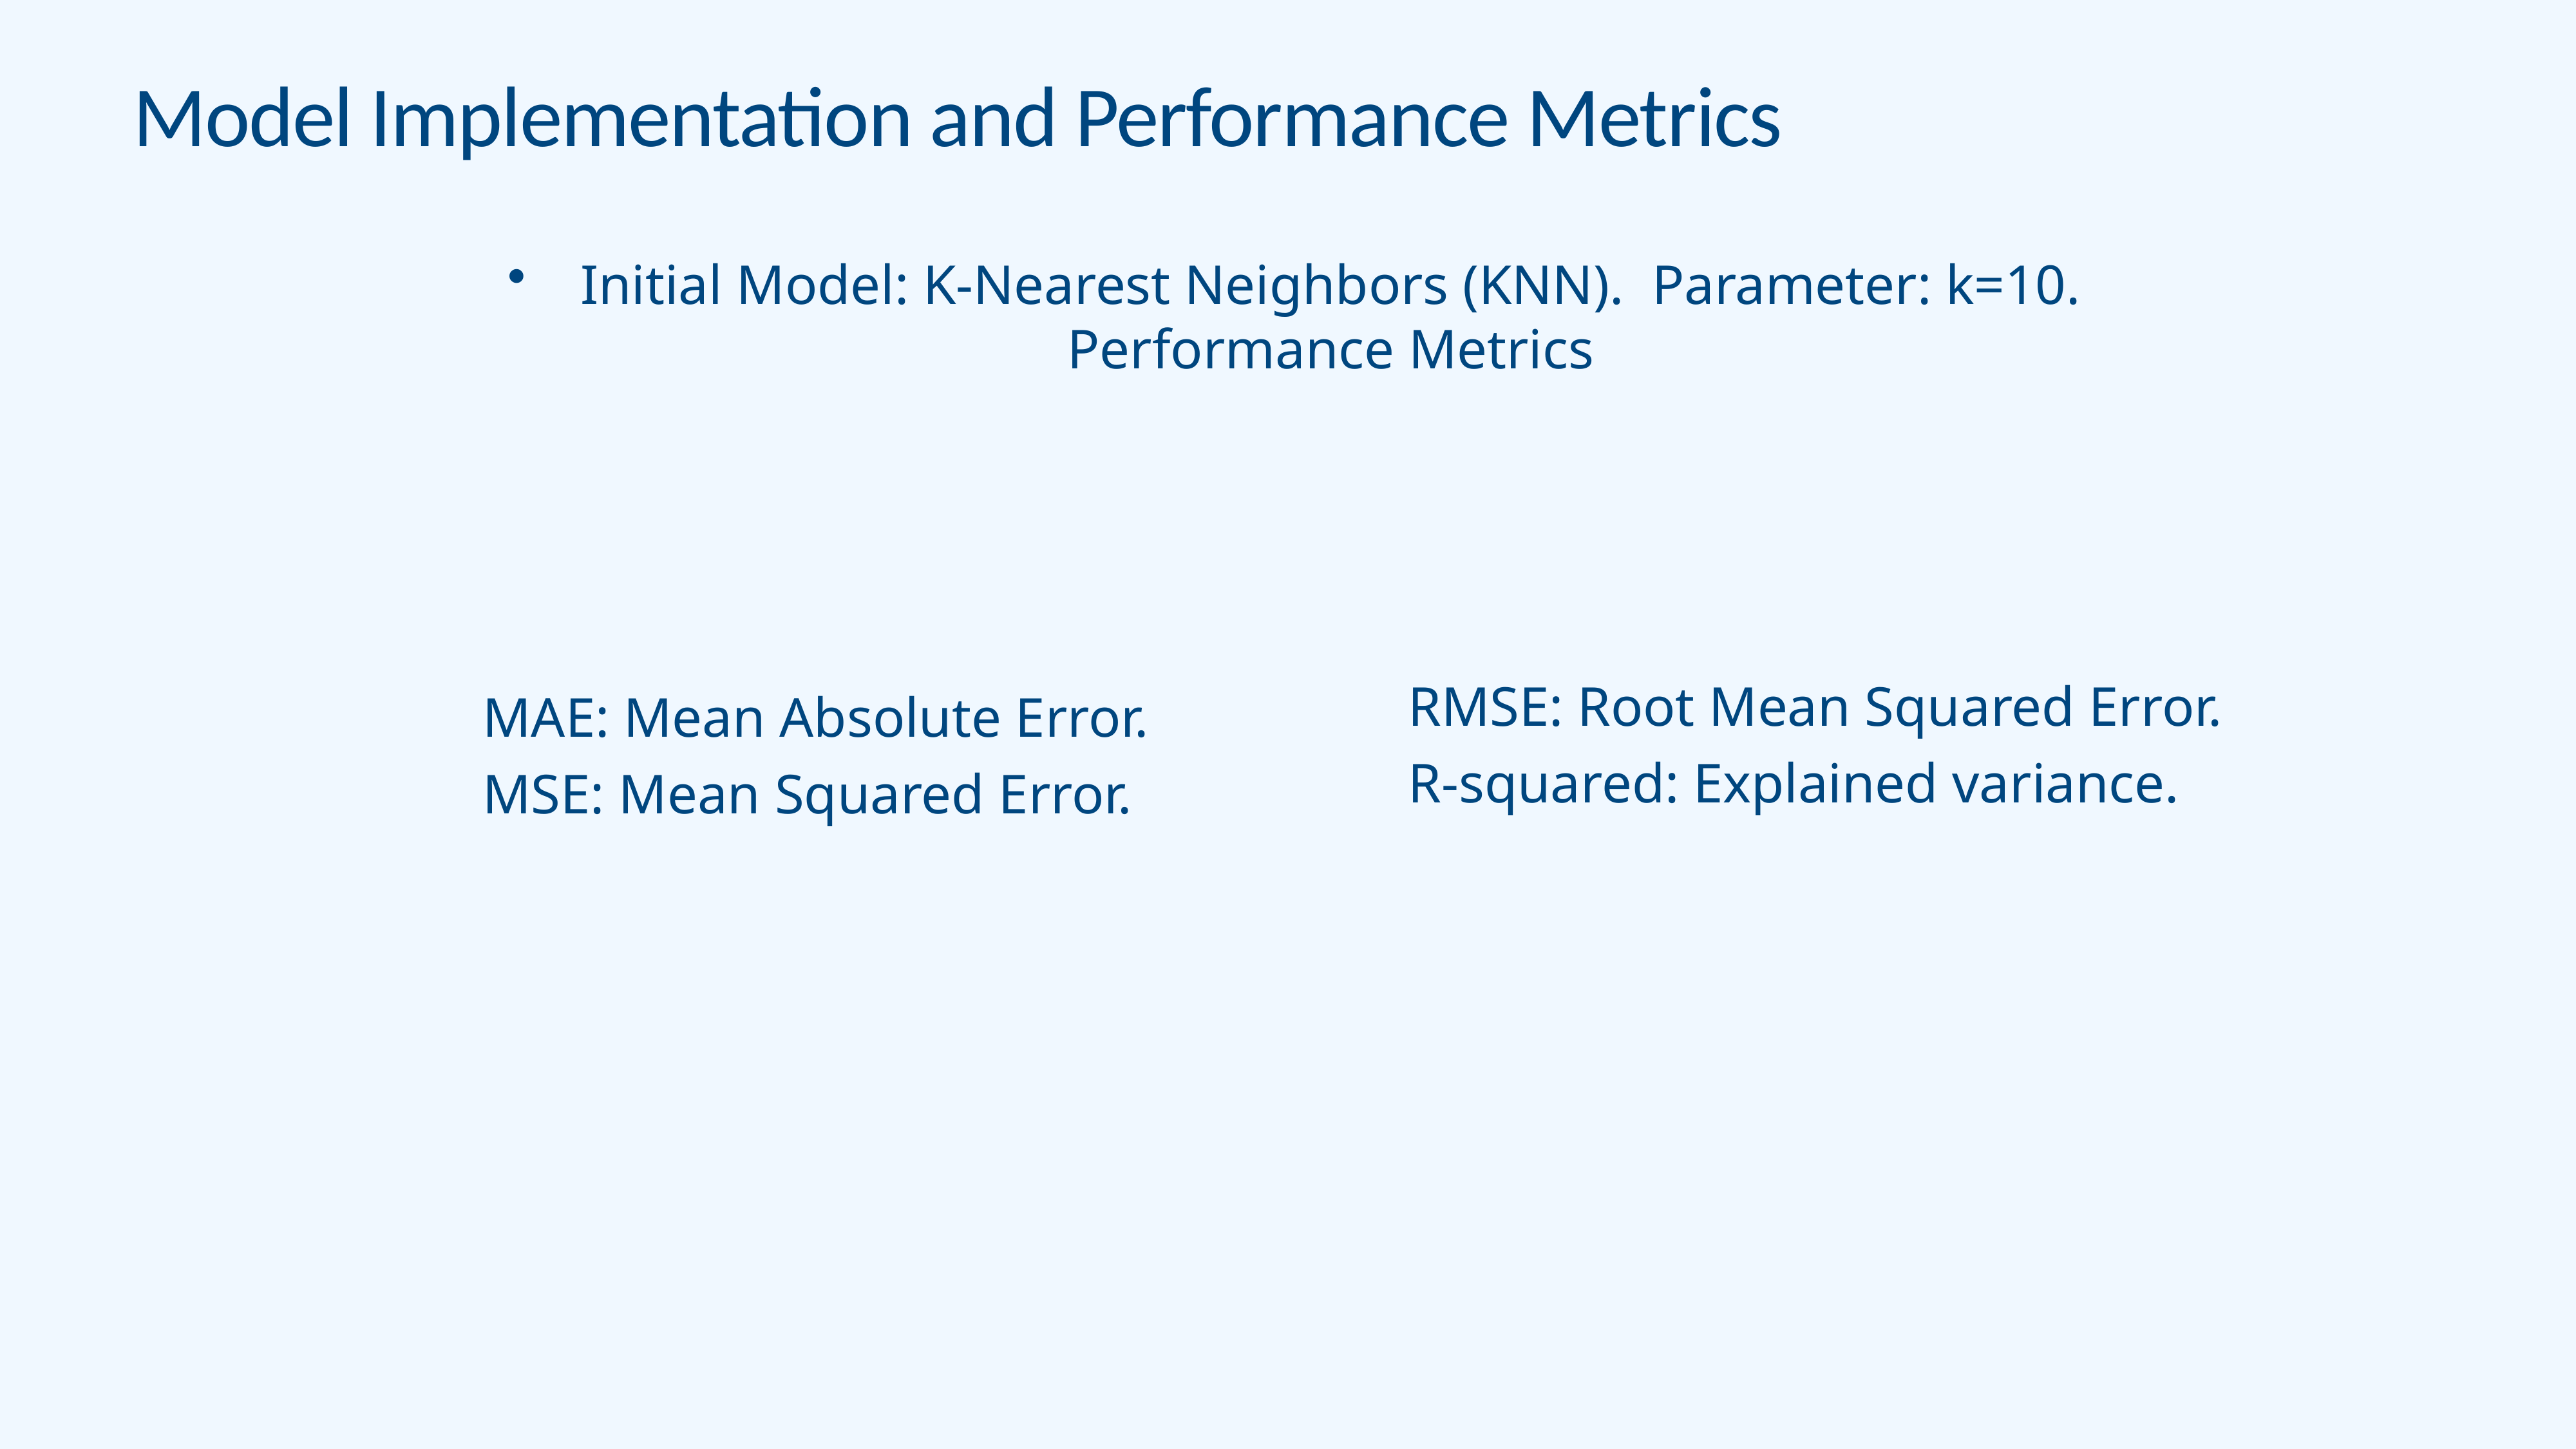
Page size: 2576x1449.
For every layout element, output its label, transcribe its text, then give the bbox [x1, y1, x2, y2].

text_box RMSE: Root Mean Squared Error. R-squared: Explained variance. [1403, 361, 2396, 1234]
list MAE: Mean Absolute Error. MSE: Mean Squared Error. [477, 448, 1471, 1321]
list Initial Model: K-Nearest Neighbors (KNN). Parameter: k=10. Performance Metrics [127, 245, 2463, 460]
title Model Implementation and Performance Metrics [127, 66, 2449, 245]
